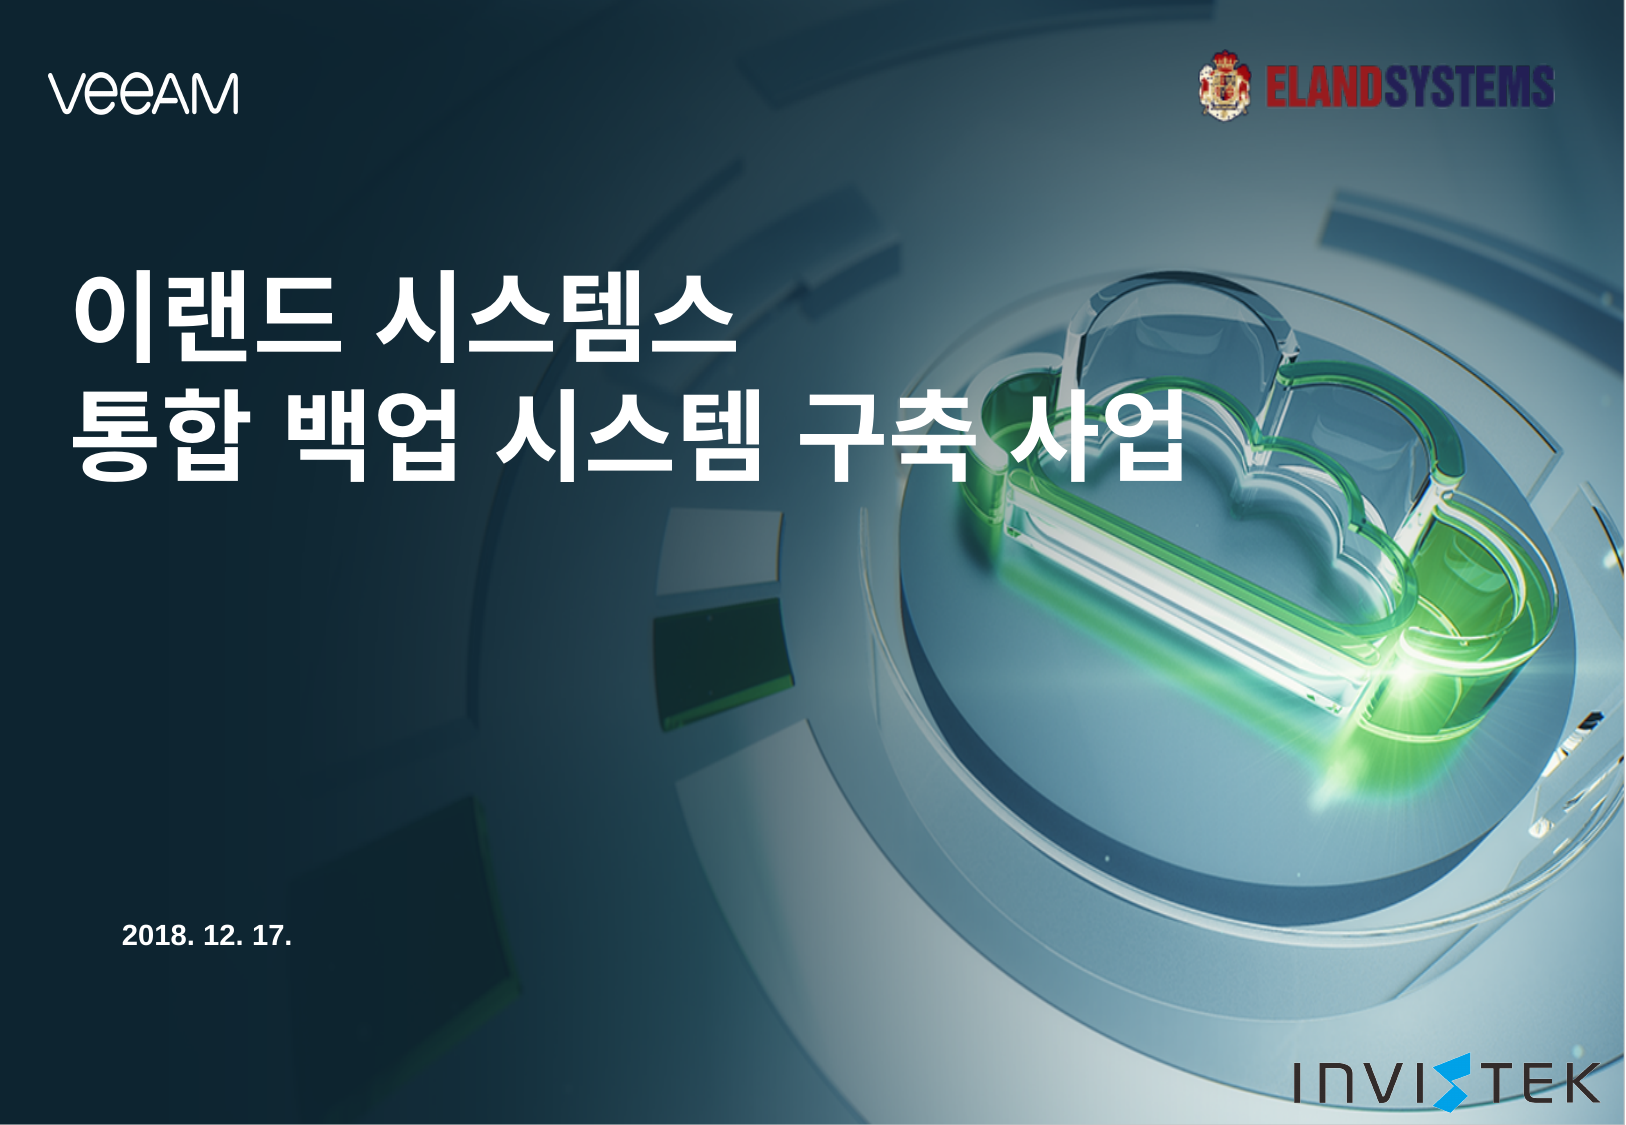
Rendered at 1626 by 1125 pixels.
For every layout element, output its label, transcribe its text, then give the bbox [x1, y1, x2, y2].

picture [0, 0, 1625, 1125]
list 2018. 12. 17. [107, 907, 1040, 965]
list 이랜드 시스템스 통합 백업 시스템 구축 사업 [54, 201, 1305, 563]
